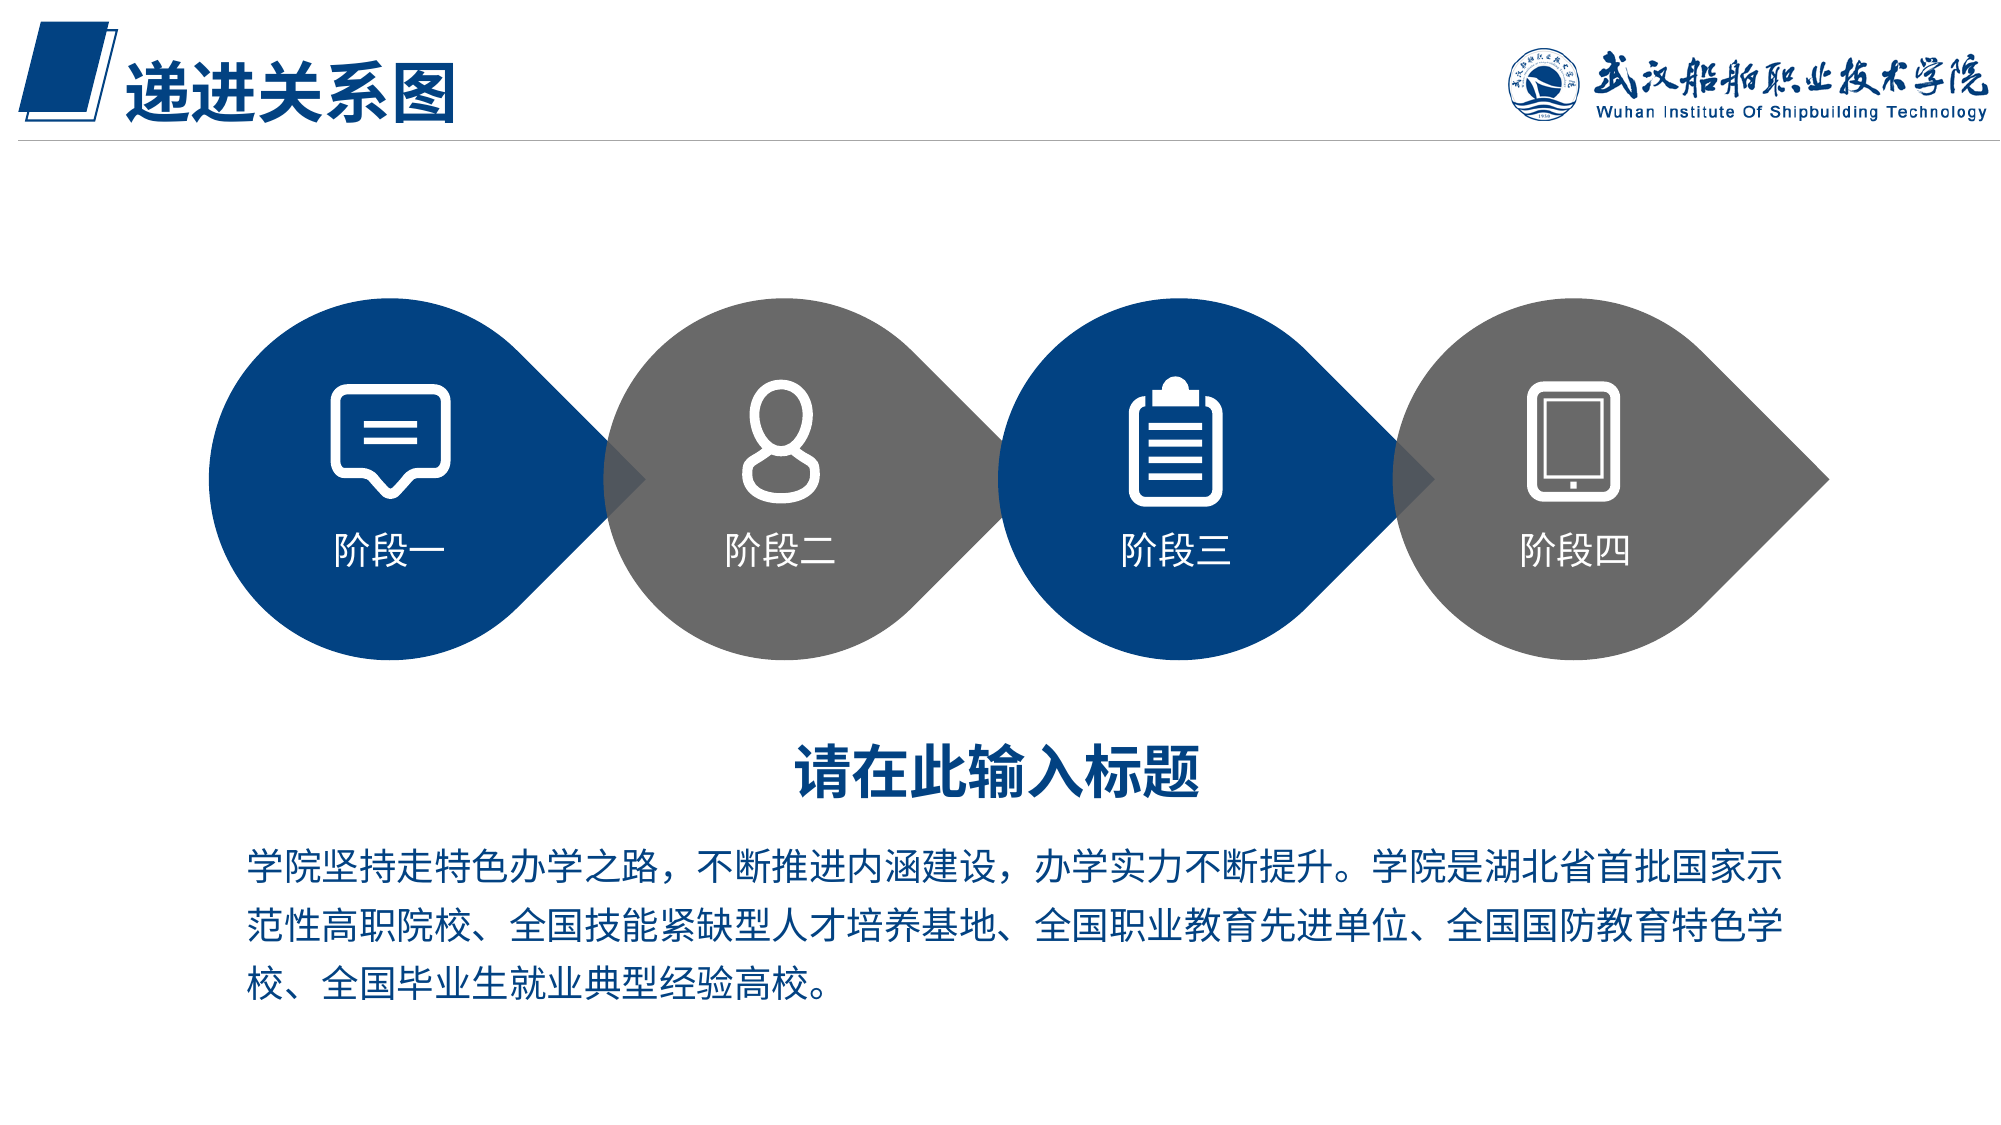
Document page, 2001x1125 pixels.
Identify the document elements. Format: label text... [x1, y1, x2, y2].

list 递进关系图 [109, 52, 936, 153]
text_box 请在此输入标题 [692, 727, 1301, 813]
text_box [1392, 298, 1755, 661]
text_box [603, 298, 966, 661]
picture [1499, 41, 2000, 129]
text_box 学院坚持走特色办学之路，不断推进内涵建设，办学实力不断提升。学院是湖北省首批国家示范性高职院校、全国技能紧缺型人才培养基地、全国职业教育先进单位、全国国防教育特色学校、全国毕业生就业典型经验高校。 [232, 822, 1836, 1013]
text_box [997, 298, 1360, 661]
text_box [208, 298, 571, 661]
